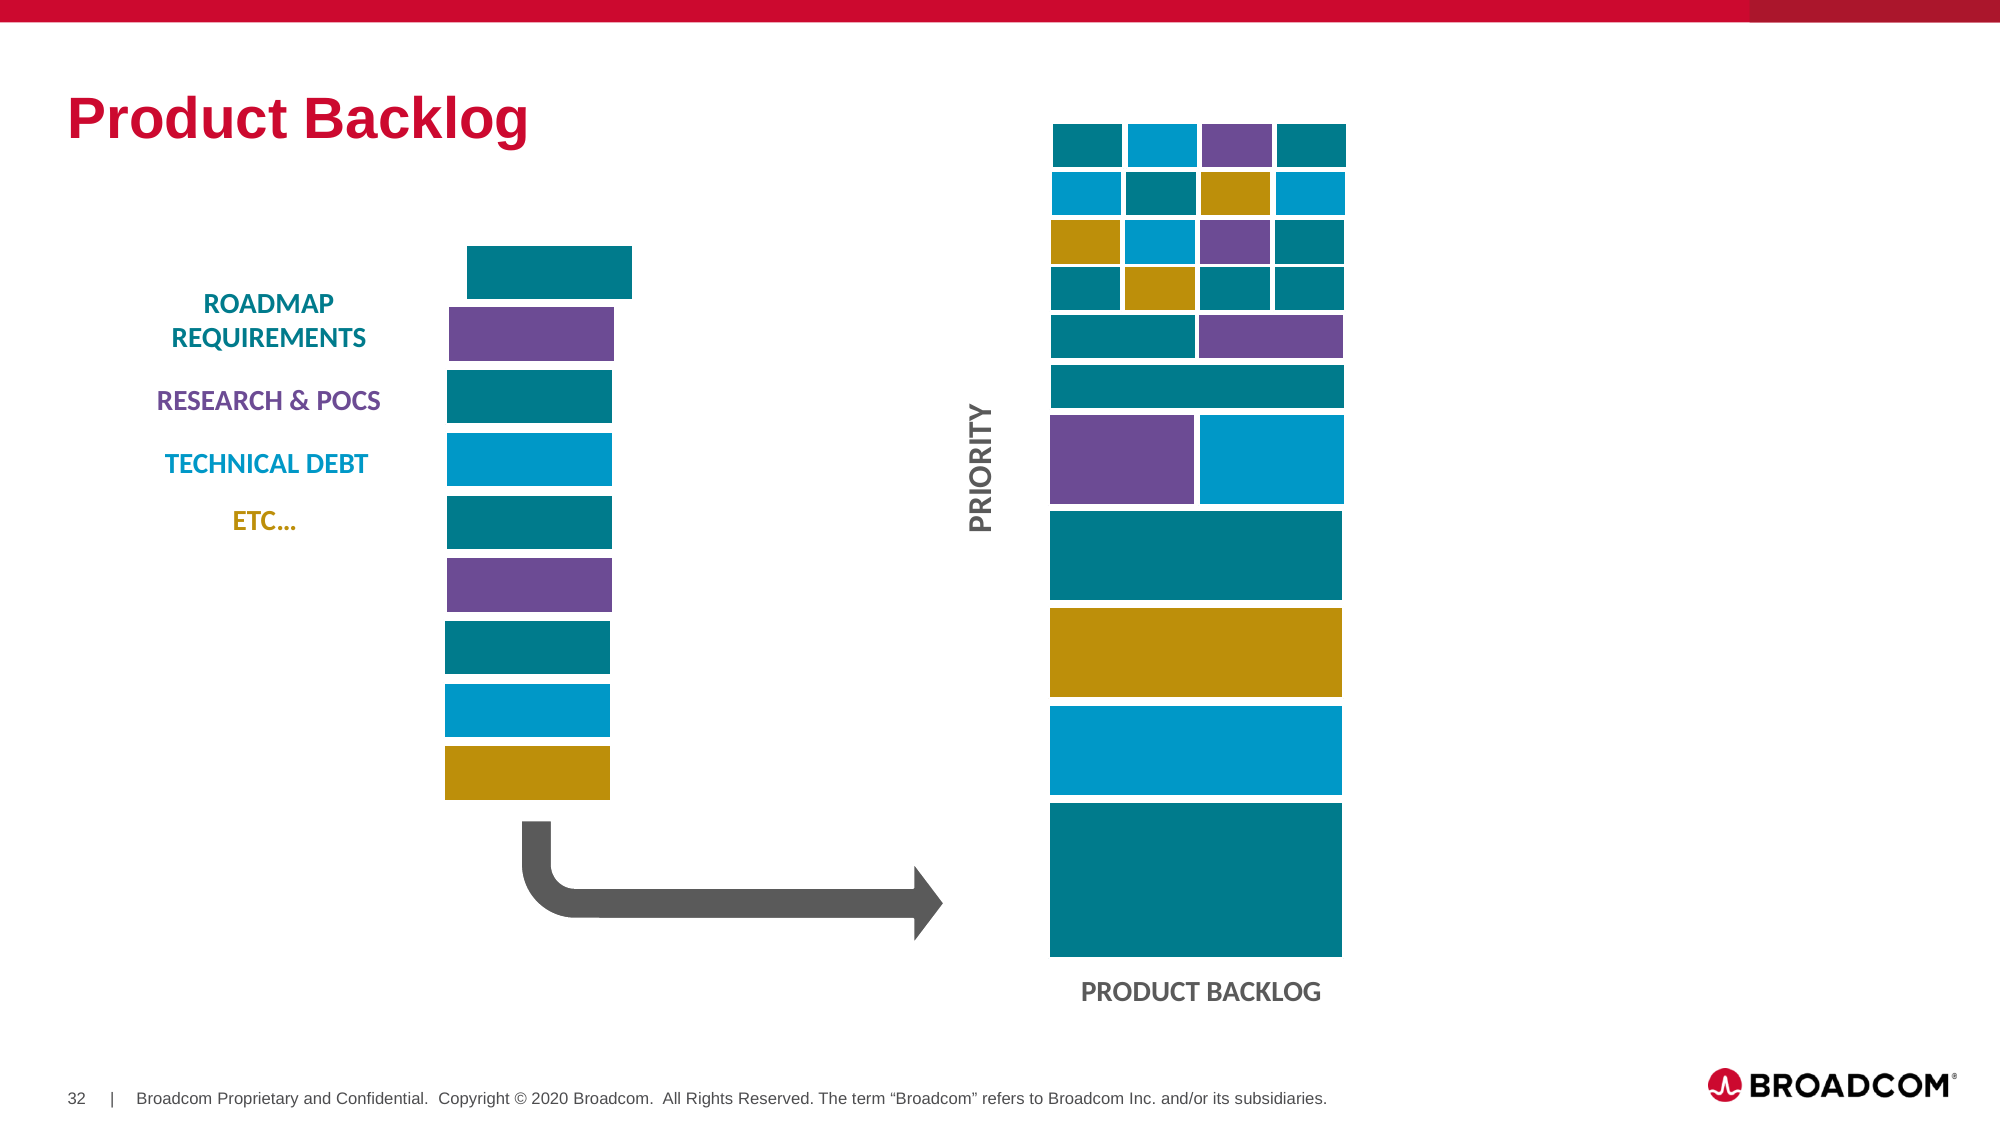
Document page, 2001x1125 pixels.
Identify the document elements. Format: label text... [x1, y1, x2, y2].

text_box [444, 492, 615, 552]
text_box [463, 243, 635, 303]
text_box [1046, 702, 1345, 798]
text_box [1197, 264, 1272, 312]
text_box [442, 681, 613, 740]
text_box [1048, 169, 1123, 219]
title Product Backlog [67, 90, 1933, 151]
text_box [1196, 312, 1346, 362]
text_box [1197, 219, 1272, 264]
text_box [444, 555, 615, 615]
text_box [1198, 169, 1273, 219]
text_box [1125, 121, 1199, 169]
text_box [444, 430, 615, 489]
text_box ROADMAP REQUIREMENTS [90, 276, 448, 362]
text_box [446, 304, 617, 364]
text_box [442, 618, 613, 678]
text_box [1048, 264, 1122, 312]
text_box [1048, 312, 1196, 362]
text_box [1048, 362, 1347, 411]
text_box [442, 743, 613, 803]
text_box [444, 367, 615, 427]
text_box [1050, 121, 1125, 169]
text_box TECHNICAL DEBT [88, 437, 444, 487]
text_box ETC… [86, 493, 444, 544]
text_box [1122, 264, 1197, 312]
text_box PRIORITY [950, 389, 1006, 549]
text_box [1272, 264, 1347, 313]
picture [1708, 1068, 1957, 1102]
text_box [1123, 169, 1198, 219]
text_box [1122, 219, 1197, 264]
text_box [1197, 412, 1347, 507]
text_box [1199, 121, 1274, 169]
text_box [1048, 219, 1122, 264]
text_box [1046, 507, 1345, 603]
text_box RESEARCH & POCS [90, 373, 448, 424]
text_box [1046, 605, 1345, 700]
text_box [1046, 412, 1197, 507]
text_box [1274, 121, 1350, 170]
text_box PRODUCT BACKLOG [1022, 965, 1380, 1015]
text_box [518, 818, 947, 947]
text_box [1046, 800, 1345, 961]
text_box [1272, 219, 1347, 264]
text_box [1273, 169, 1348, 219]
